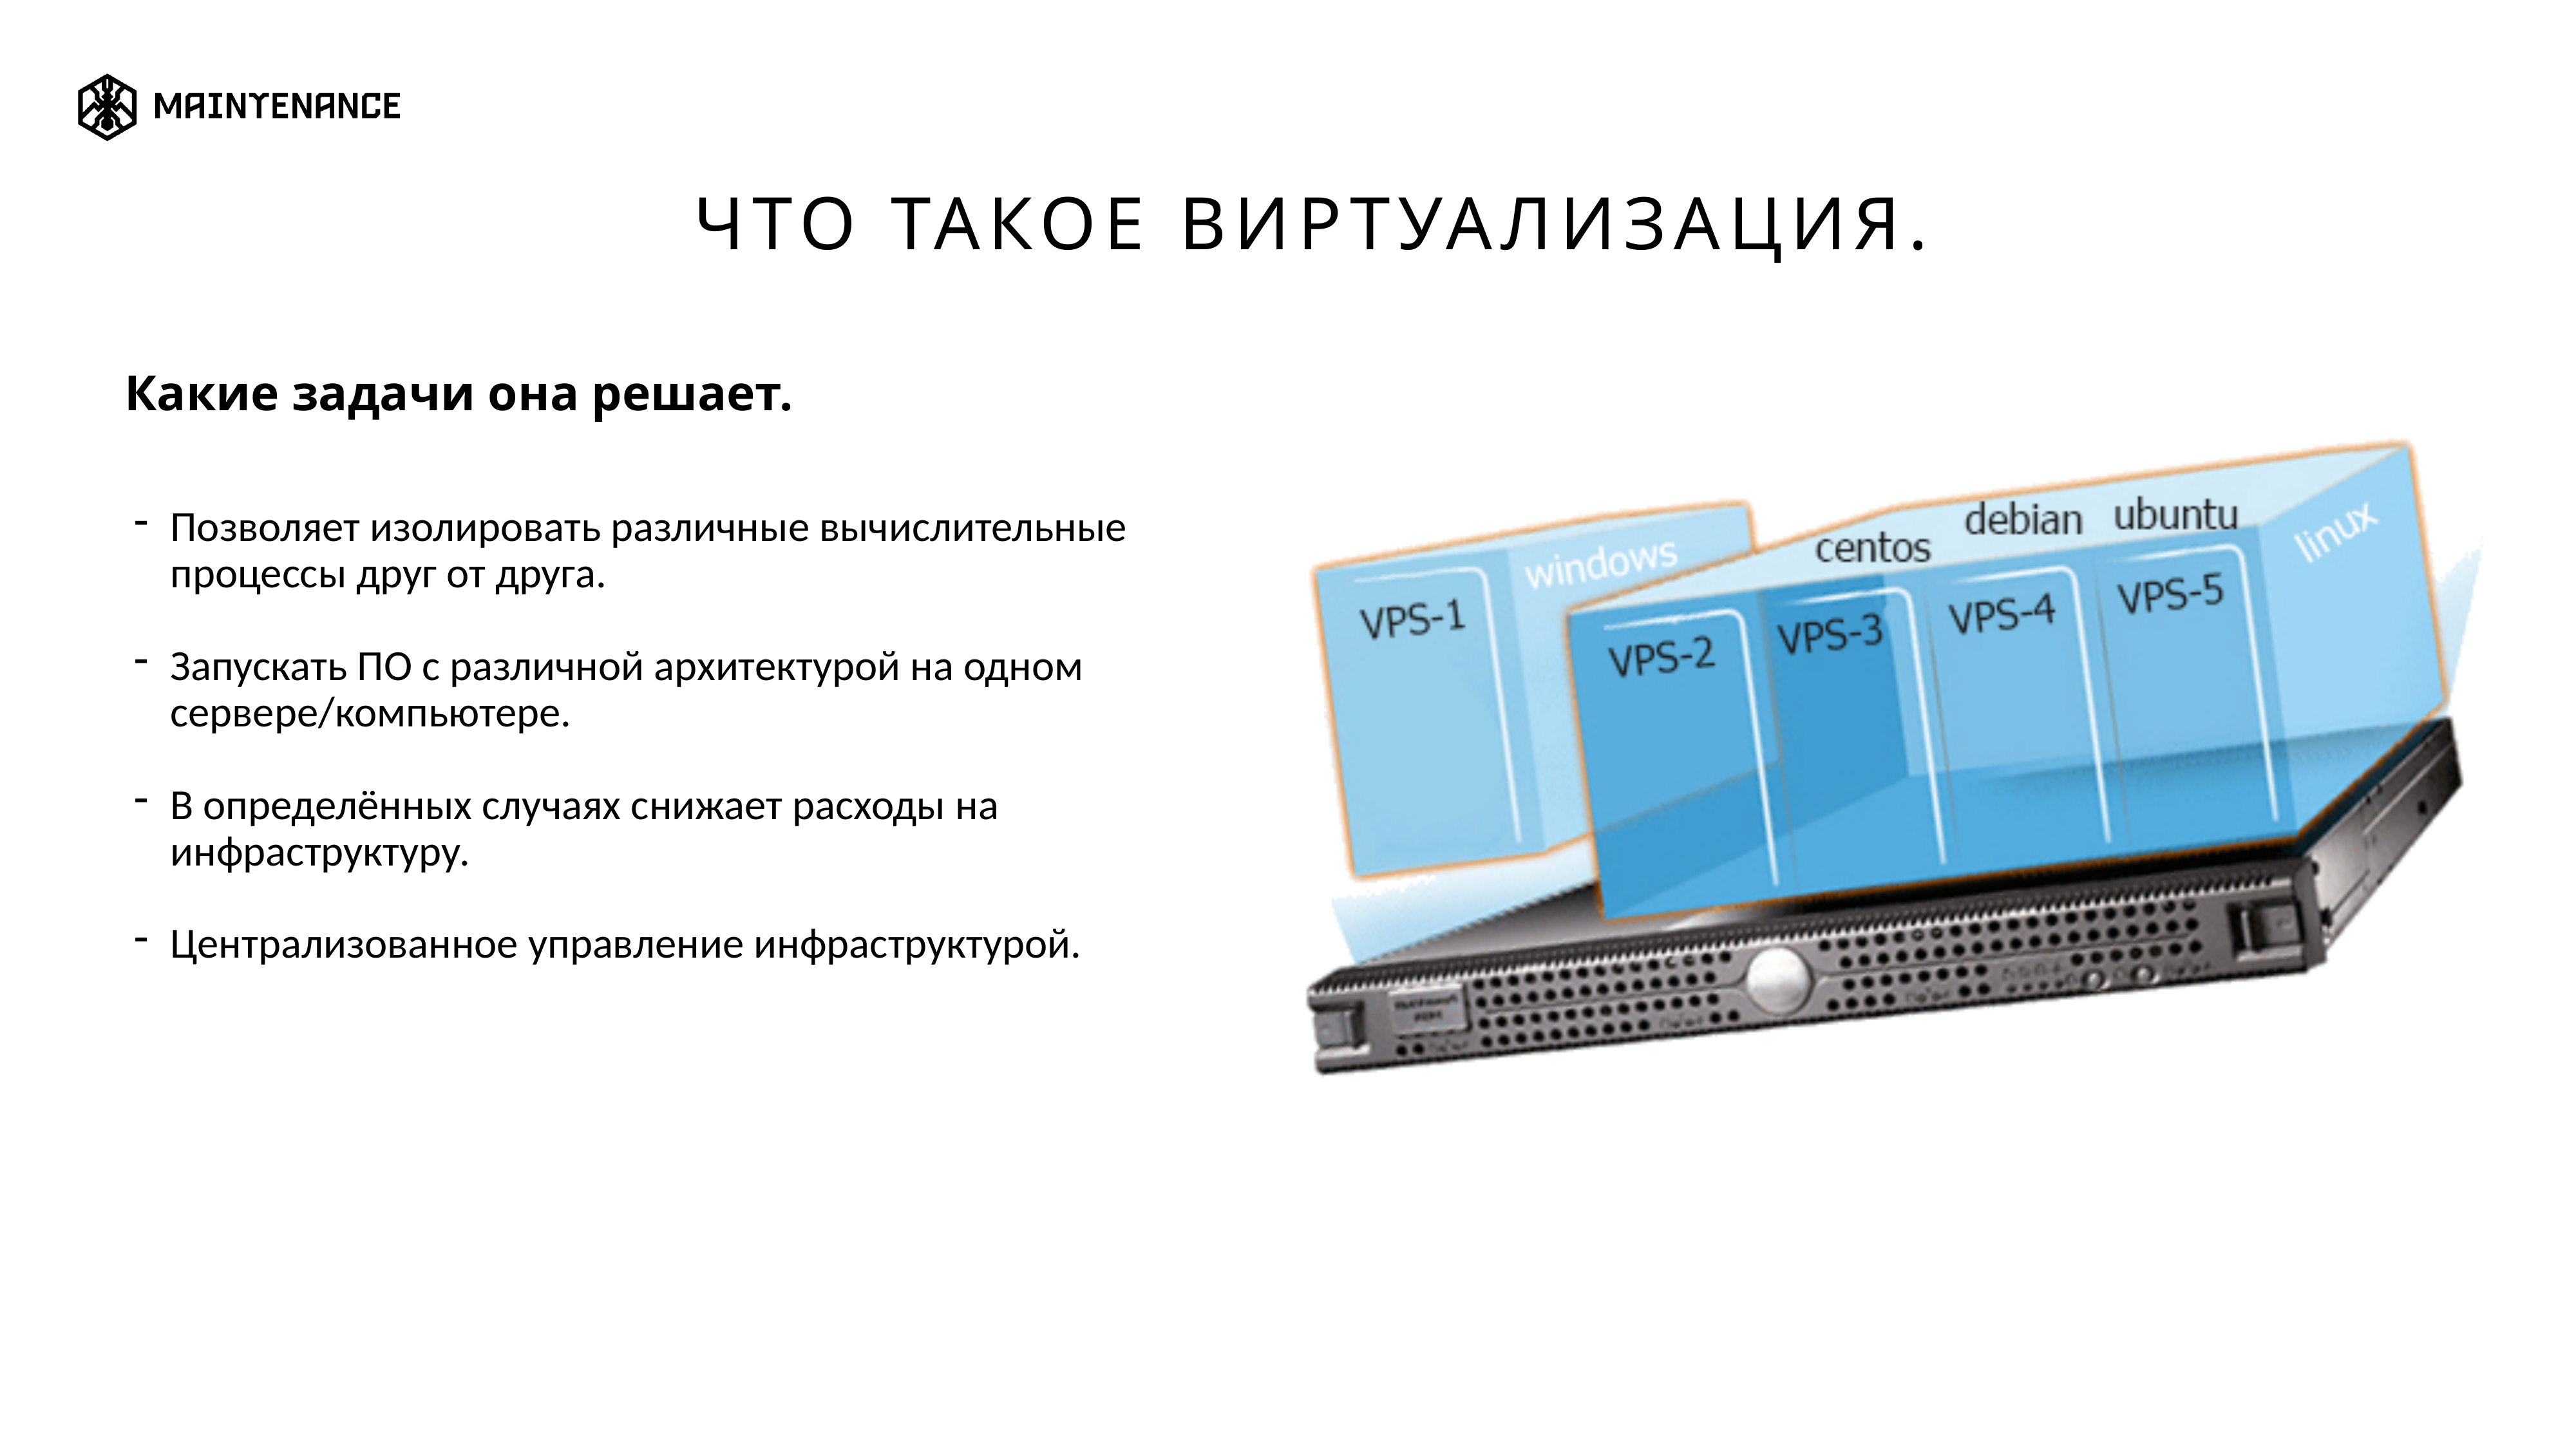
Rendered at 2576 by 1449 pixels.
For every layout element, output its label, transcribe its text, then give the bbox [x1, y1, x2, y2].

list Какие задачи она решает. [124, 362, 1288, 428]
picture [53, 48, 425, 166]
picture [1287, 399, 2499, 1086]
text_box Позволяет изолировать различные вычислительные процессы друг от друга. Запускать ПО с различной архитектурой на одном сервере/компьютере. В определённых случаях снижает расходы на инфраструктуру. Централизованное управление инфраструктурой. [124, 499, 1287, 1068]
list ЧТО ТАКОЕ ВИРТУАЛИЗАЦИЯ. [124, 176, 2499, 265]
